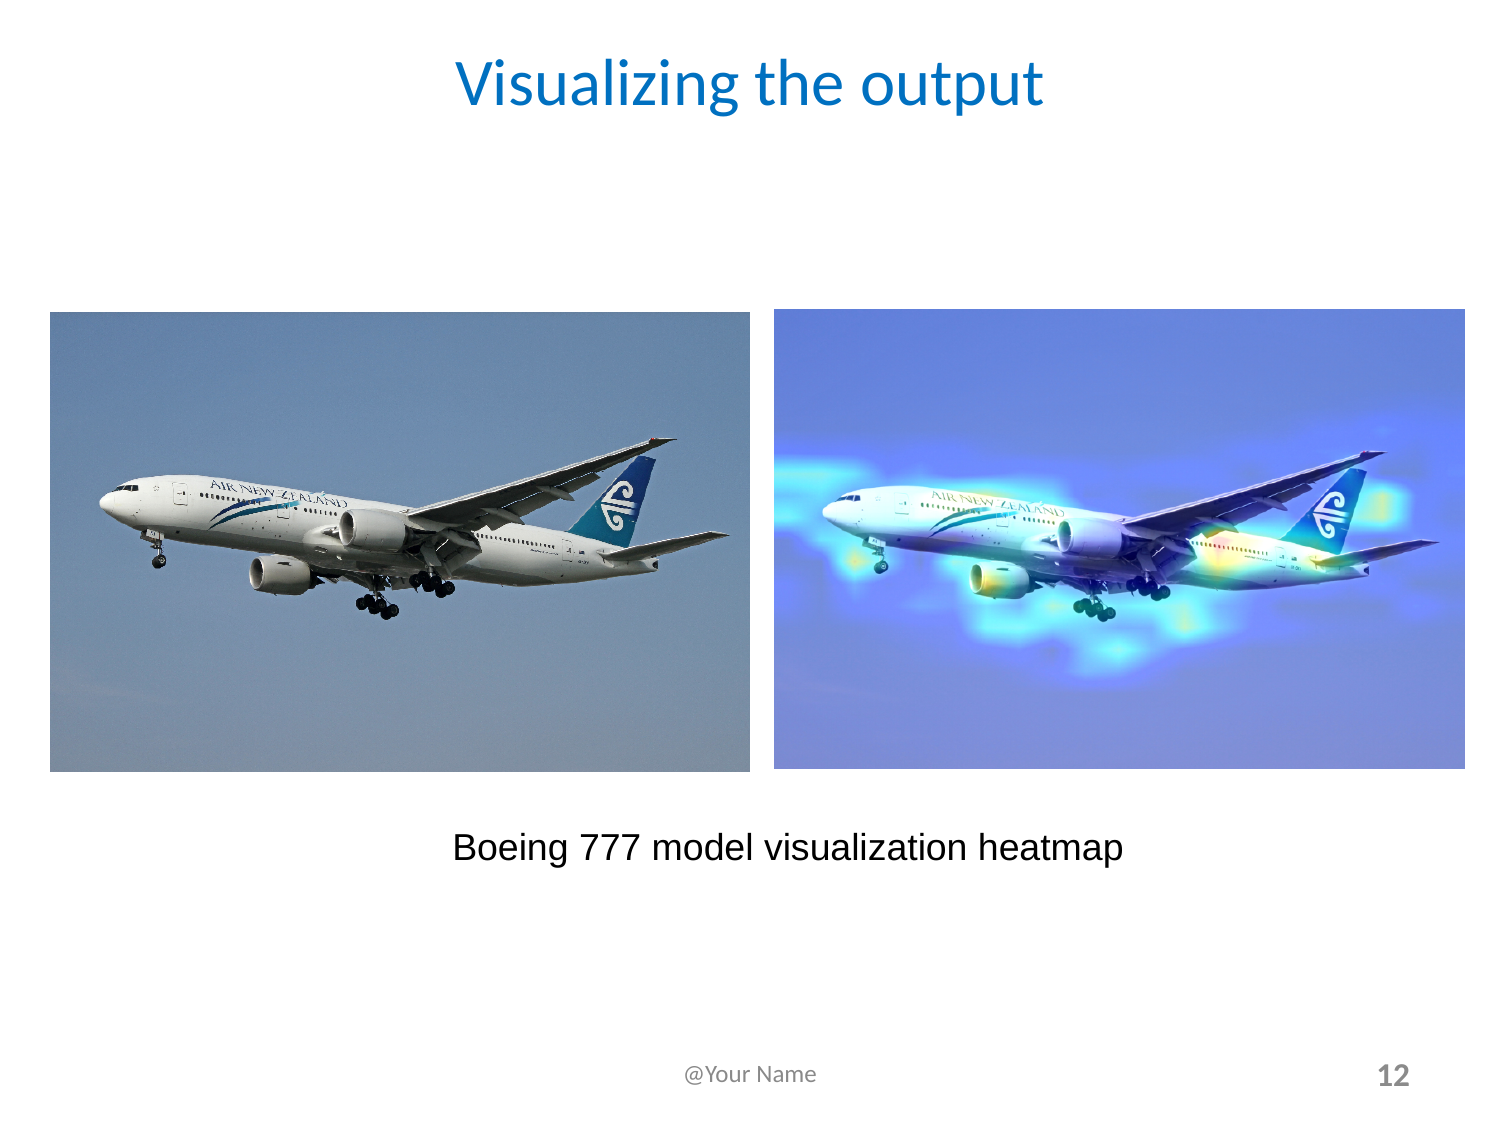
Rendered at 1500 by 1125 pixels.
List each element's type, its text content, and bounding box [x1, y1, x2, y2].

title Visualizing the output [75, 19, 1425, 138]
footer @Your Name [512, 1042, 988, 1103]
slide_number 12 [1074, 1042, 1425, 1103]
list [774, 309, 1465, 769]
picture [49, 312, 751, 772]
text_box Boeing 777 model visualization heatmap [437, 815, 1500, 876]
